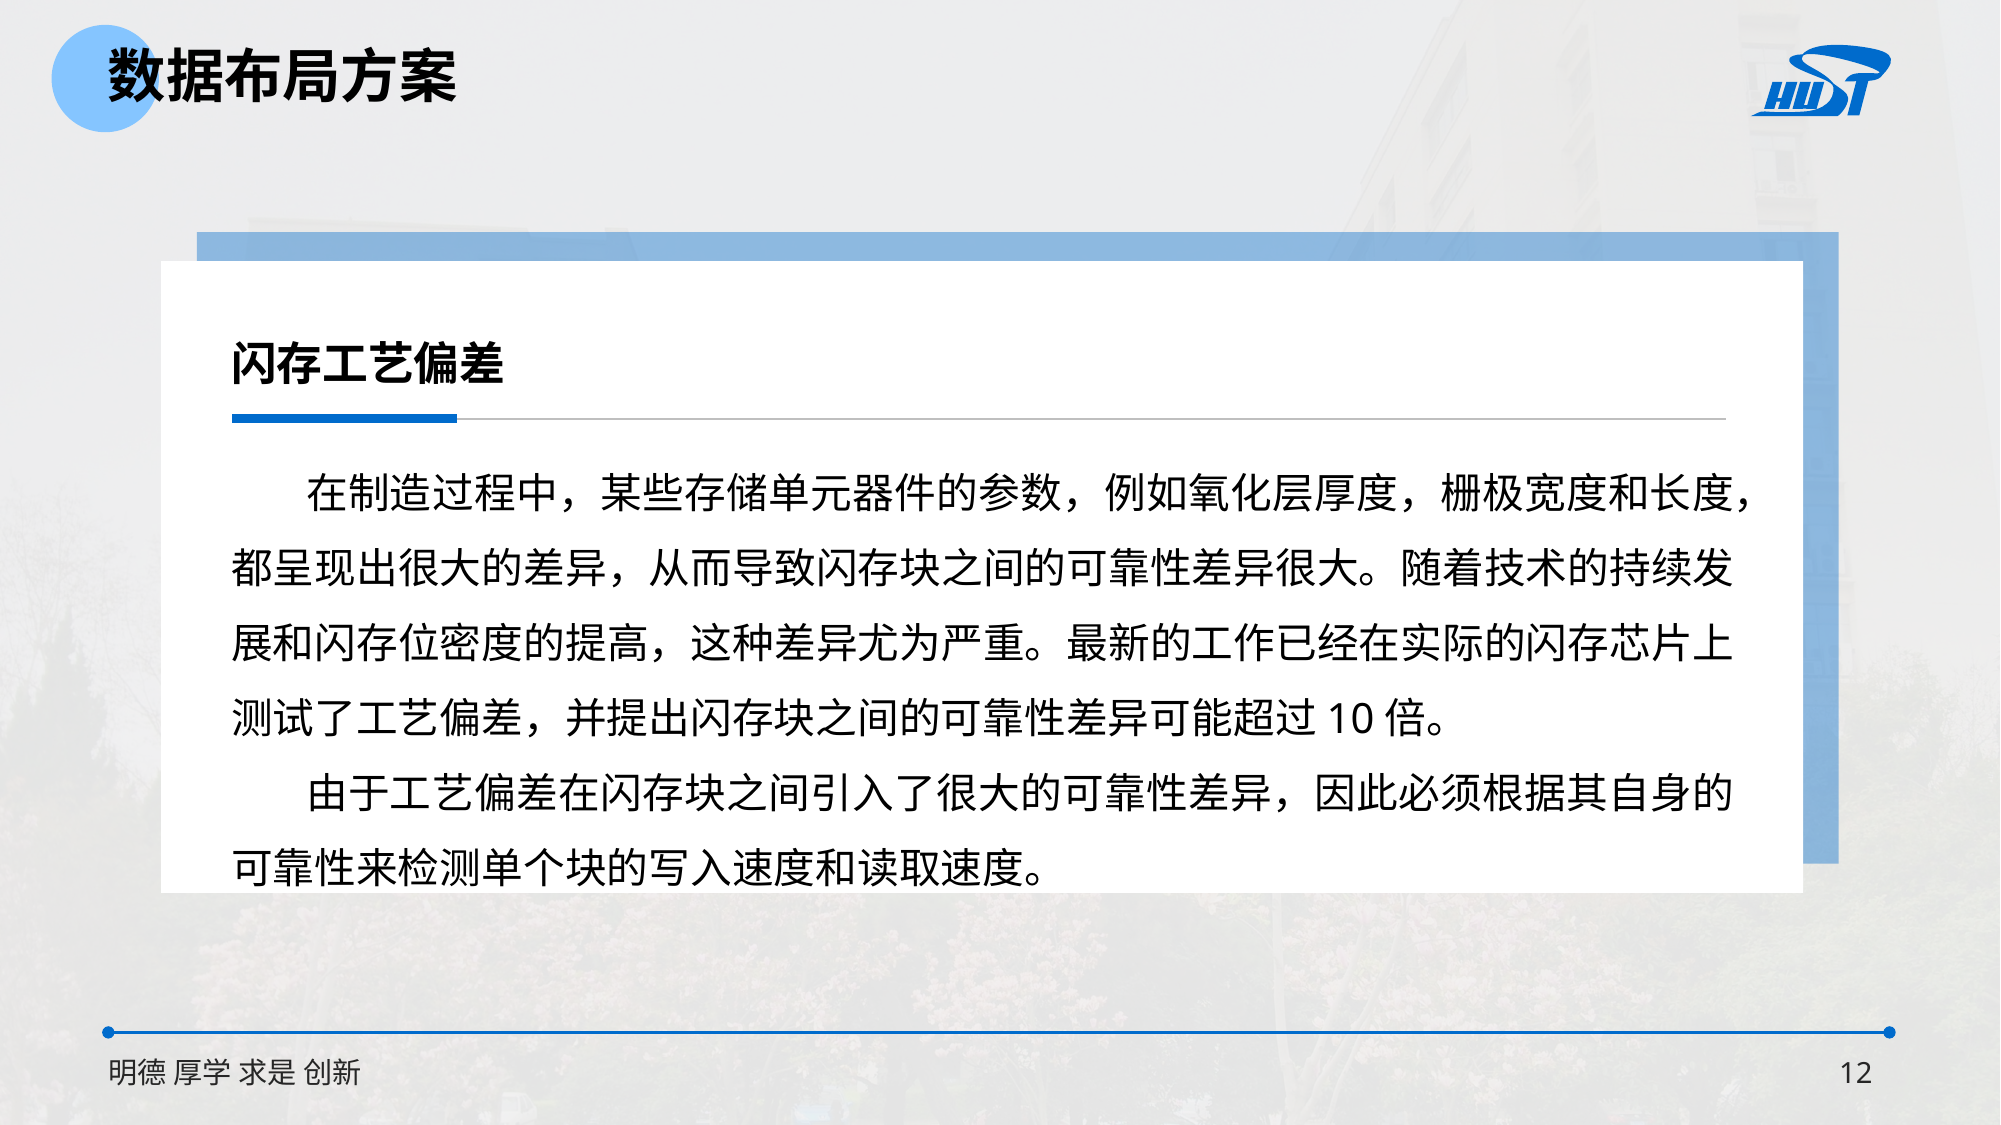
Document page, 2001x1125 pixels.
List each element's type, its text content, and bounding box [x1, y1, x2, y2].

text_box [161, 232, 1839, 960]
list 数据布局方案 [93, 43, 887, 114]
